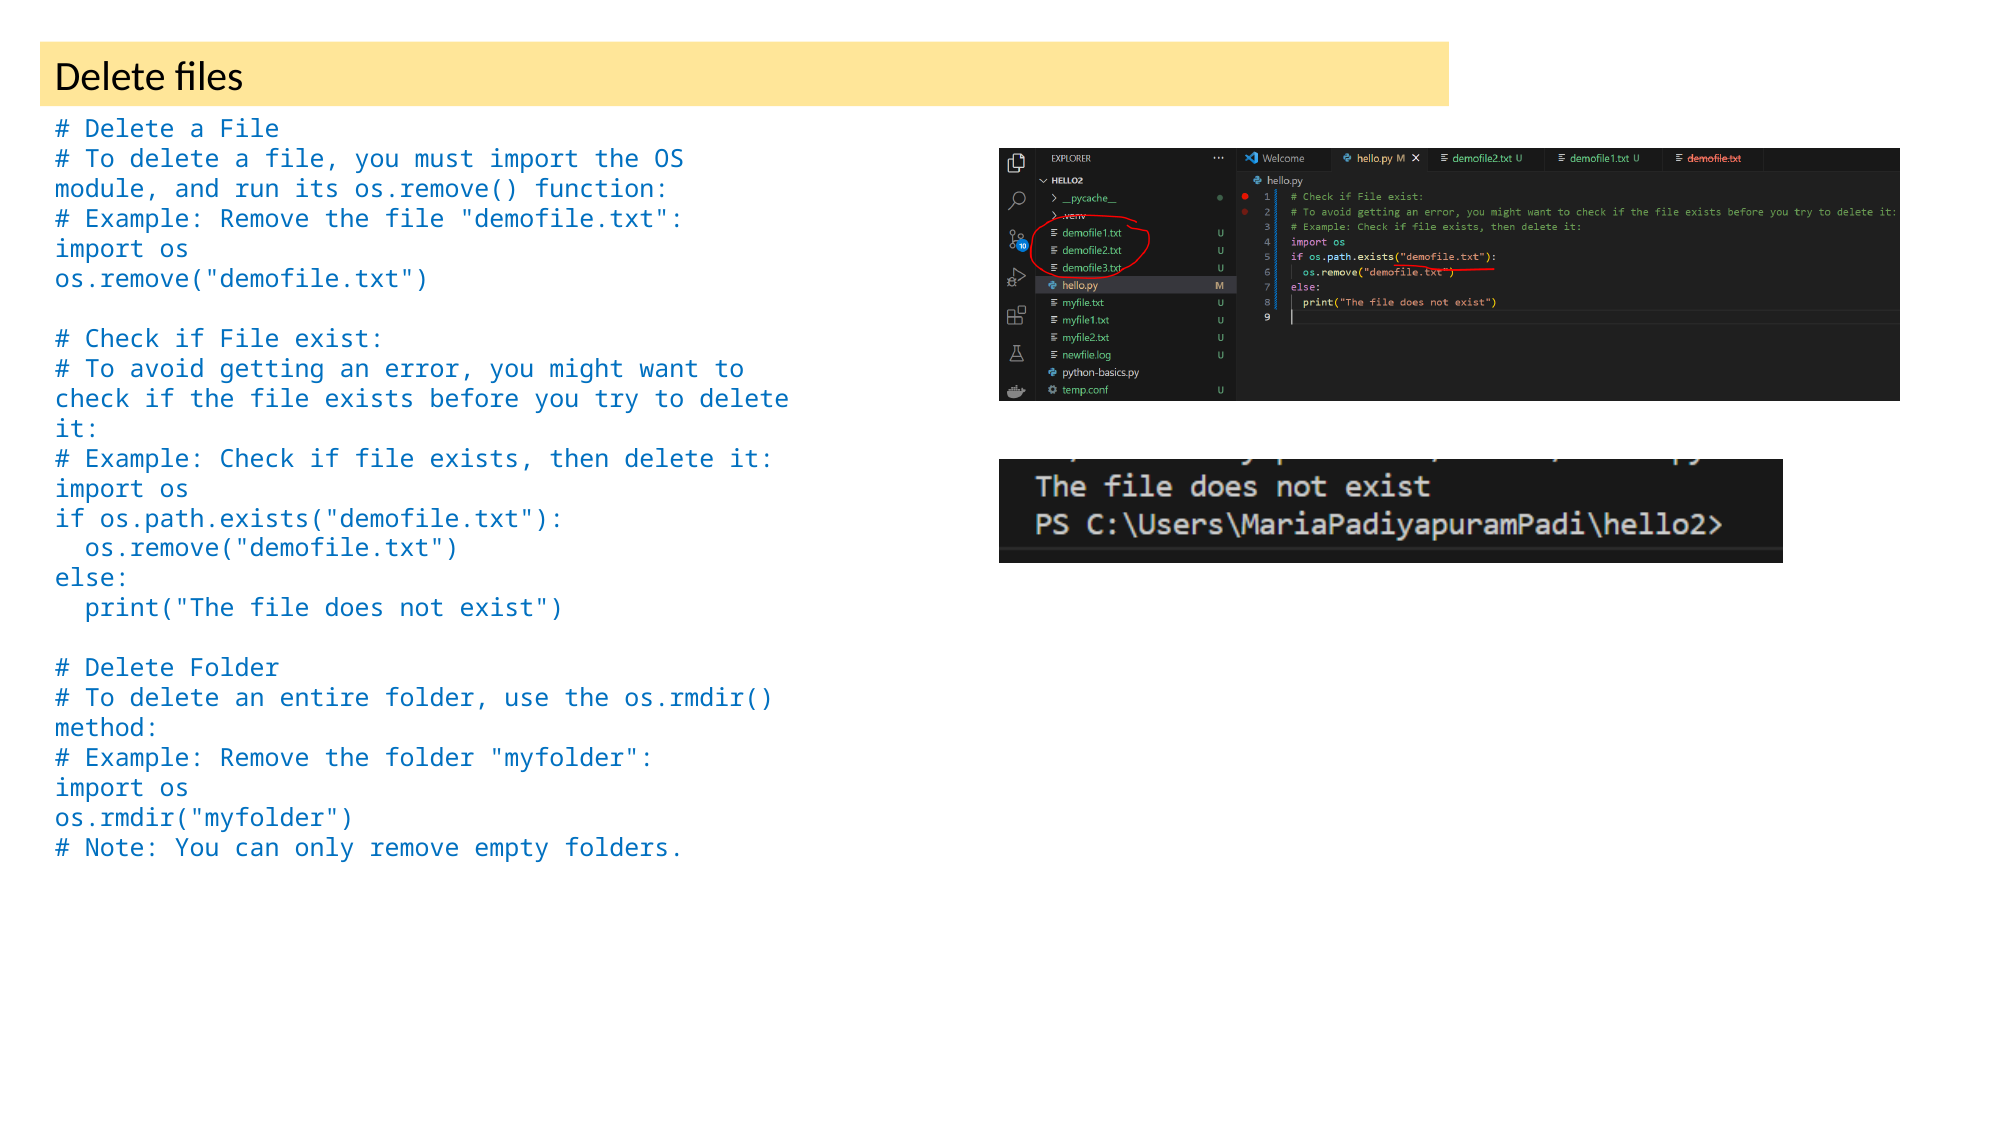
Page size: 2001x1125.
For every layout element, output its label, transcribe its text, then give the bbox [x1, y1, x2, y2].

text_box # Delete a File # To delete a file, you must import the OS module, and run its os.remove() function: # Example: Remove the file "demofile.txt": import os os.remove("demofile.txt") # Check if File exist: # To avoid getting an error, you might want to check if the file exists before you try to delete it: # Example: Check if file exists, then delete it: import os if os.path.exists("demofile.txt"): os.remove("demofile.txt") else: print("The file does not exist") # Delete Folder # To delete an entire folder, use the os.rmdir() method: # Example: Remove the folder "myfolder": import os os.rmdir("myfolder") # Note: You can only remove empty folders. [39, 105, 810, 869]
text_box Delete files [40, 41, 1449, 107]
picture [999, 459, 1783, 563]
picture [999, 148, 1900, 401]
